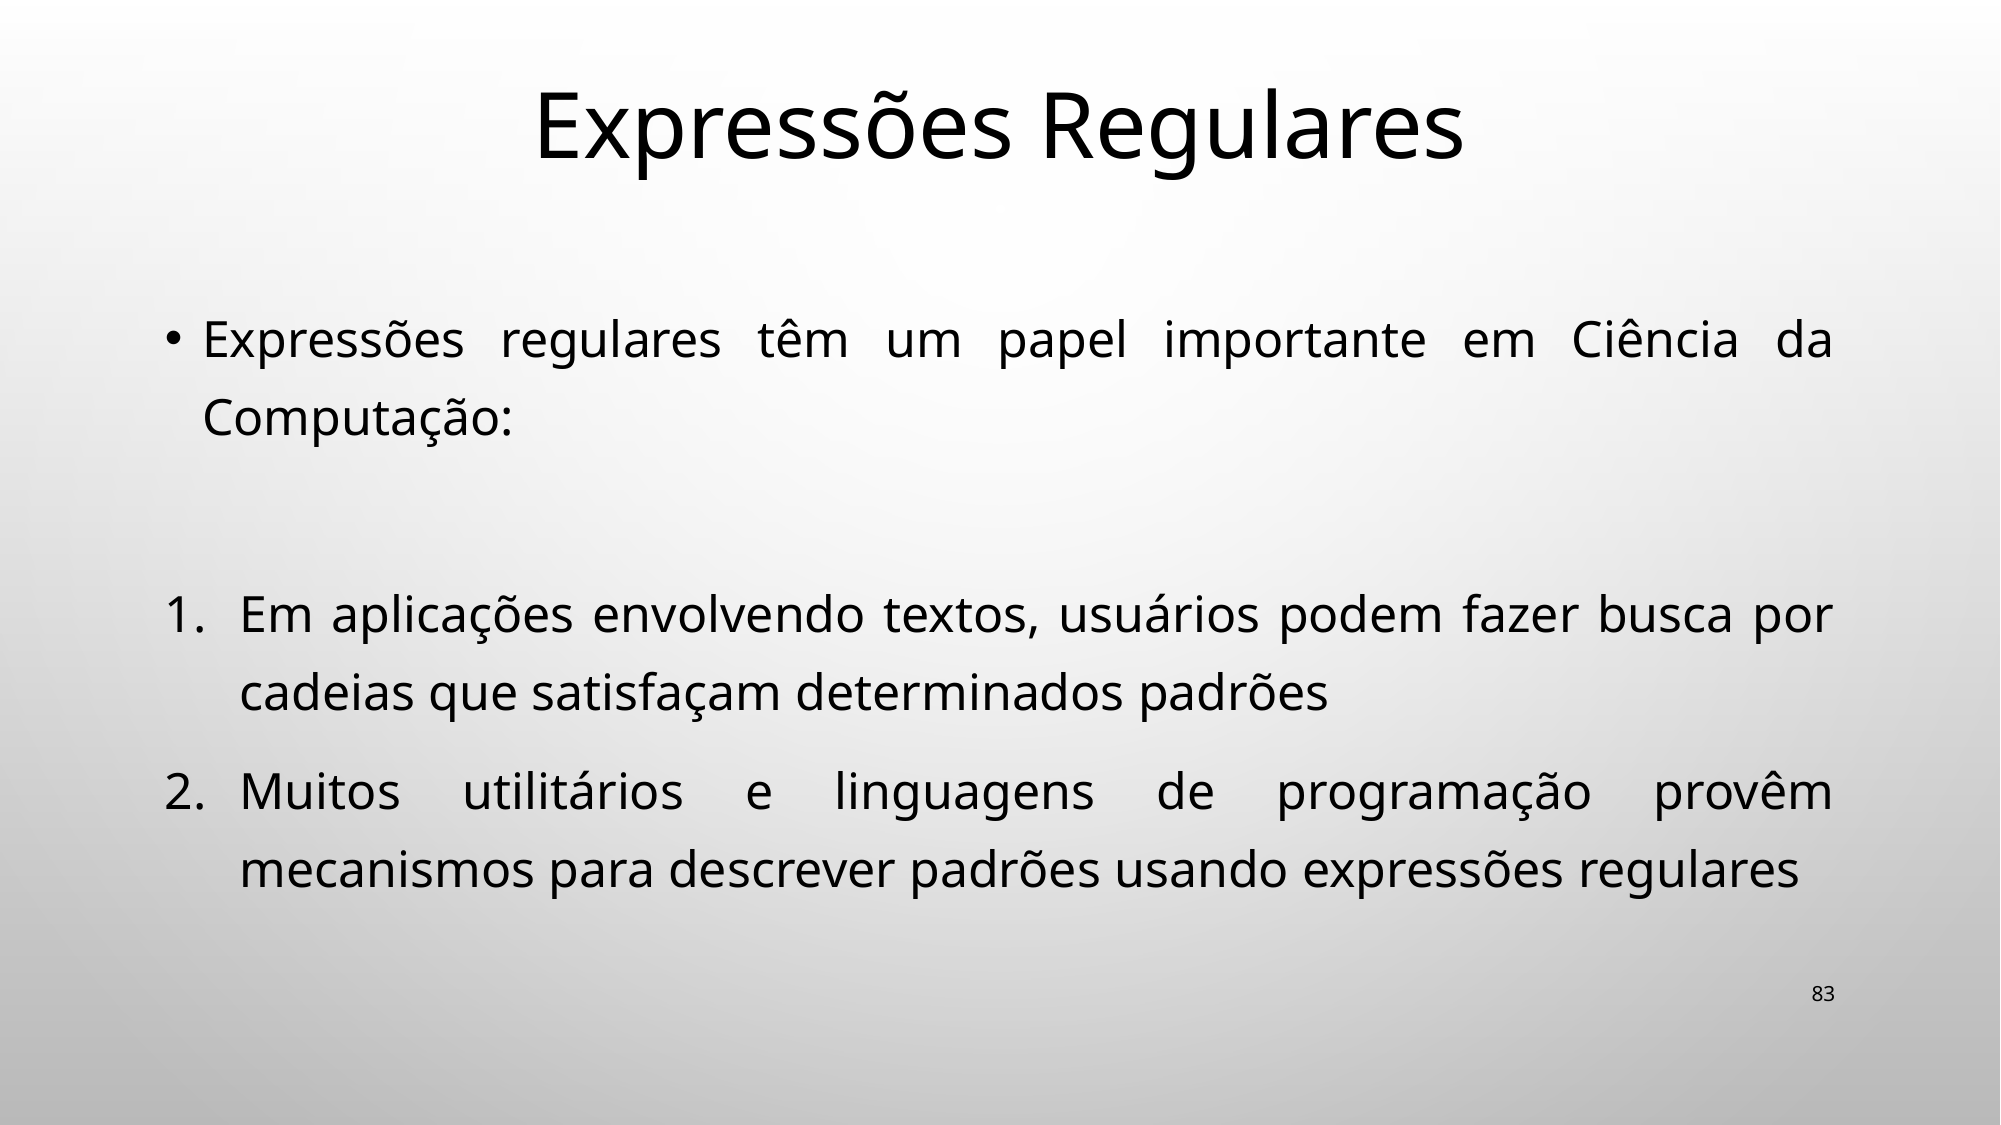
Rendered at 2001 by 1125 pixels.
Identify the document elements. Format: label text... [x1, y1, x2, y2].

slide_number 83 [1724, 965, 1851, 1025]
picture [0, 0, 2000, 1125]
list Expressões regulares têm um papel importante em Ciência da Computação: Em aplicações envolvendo textos, usuários podem fazer busca por cadeias que satisfaçam determinados padrões Muitos utilitários e linguagens de programação provêm mecanismos para descrever padrões usando expressões regulares [149, 201, 1851, 1056]
title Expressões Regulares [149, 69, 1851, 189]
